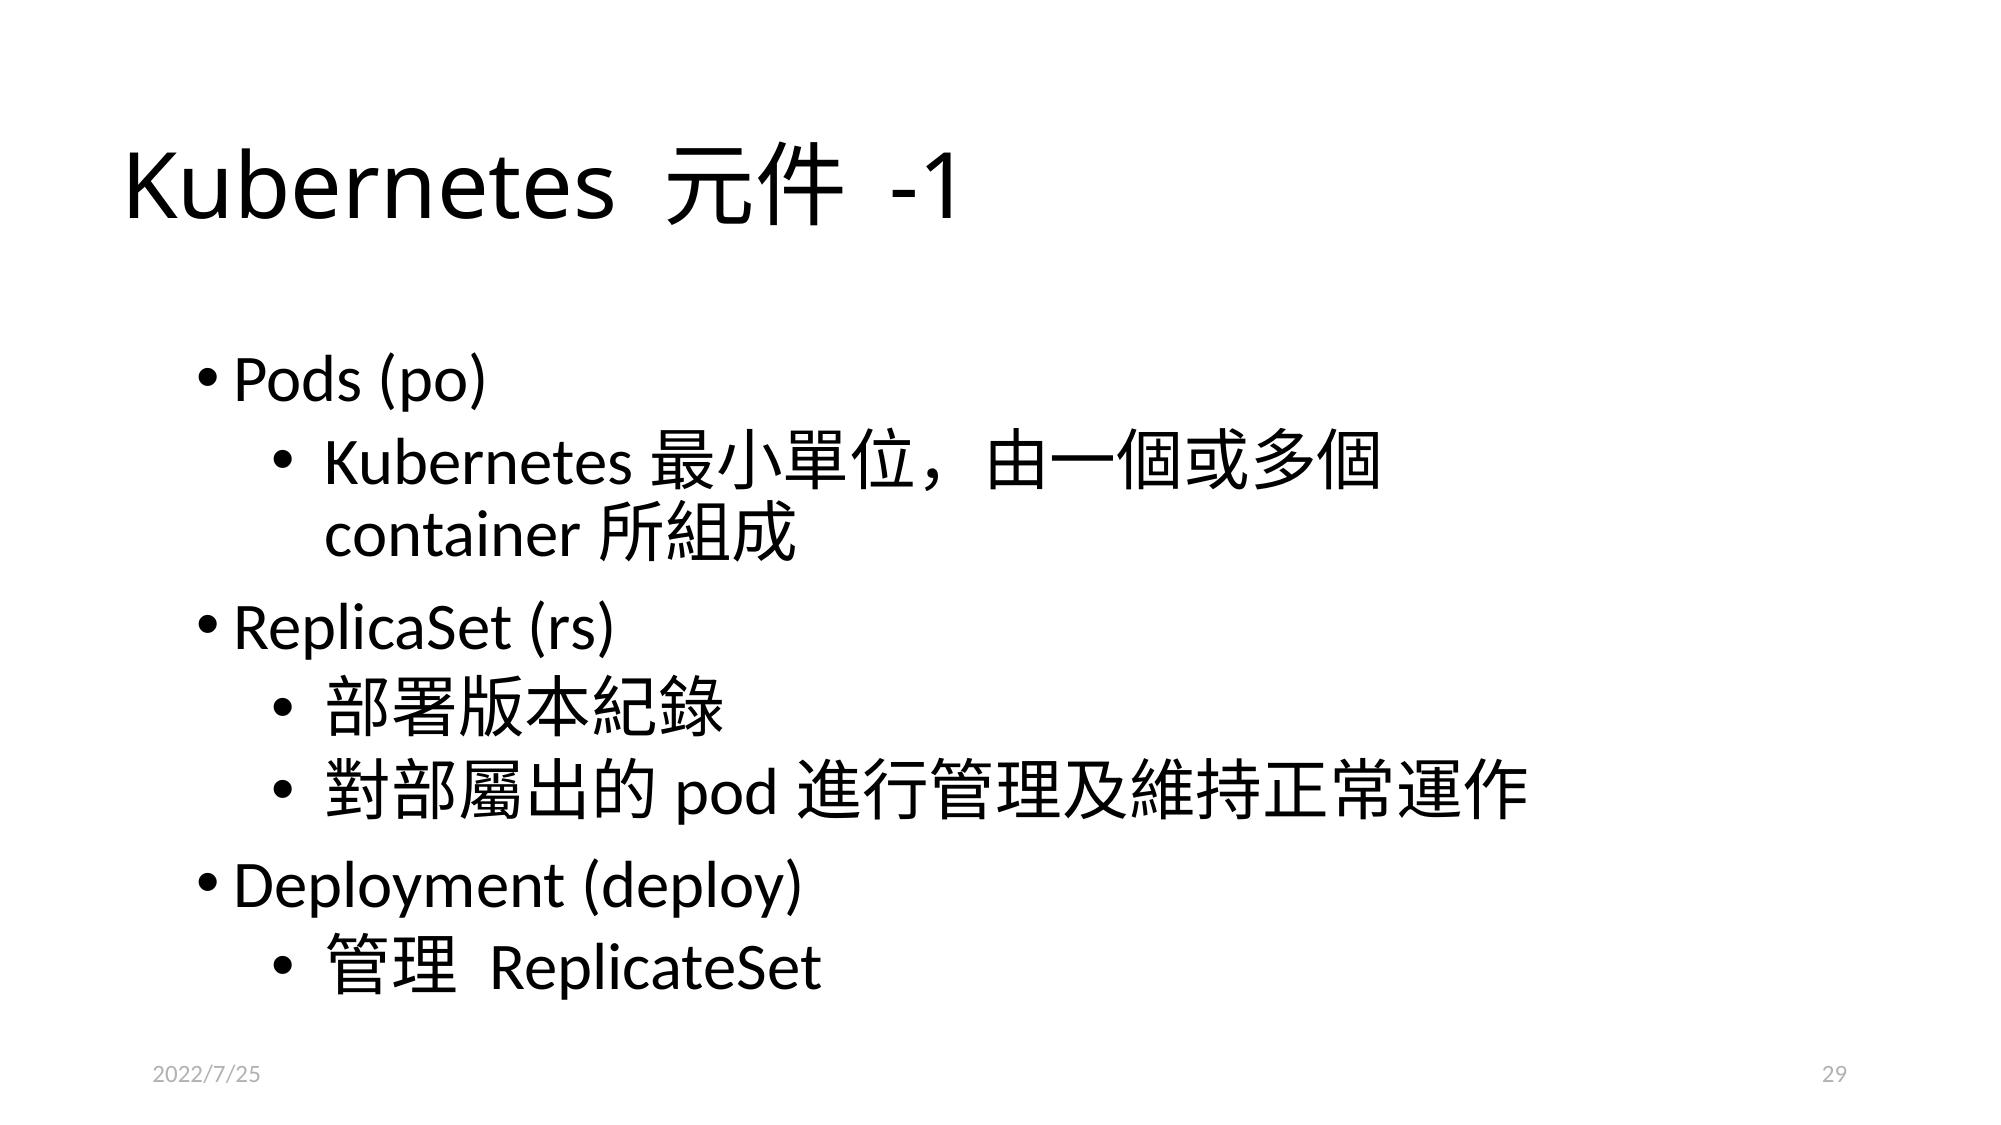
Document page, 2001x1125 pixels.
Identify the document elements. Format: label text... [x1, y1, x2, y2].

title Kubernetes 元件 -1 [106, 74, 1649, 304]
slide_number 29 [1412, 1042, 1863, 1103]
list Pods (po) Kubernetes最小單位，由一個或多個container所組成 ReplicaSet (rs) 部署版本紀錄 對部屬出的pod進行管理及維持正常運作 Deployment (deploy) 管理 ReplicateSet [181, 336, 1649, 1025]
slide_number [137, 1042, 588, 1103]
